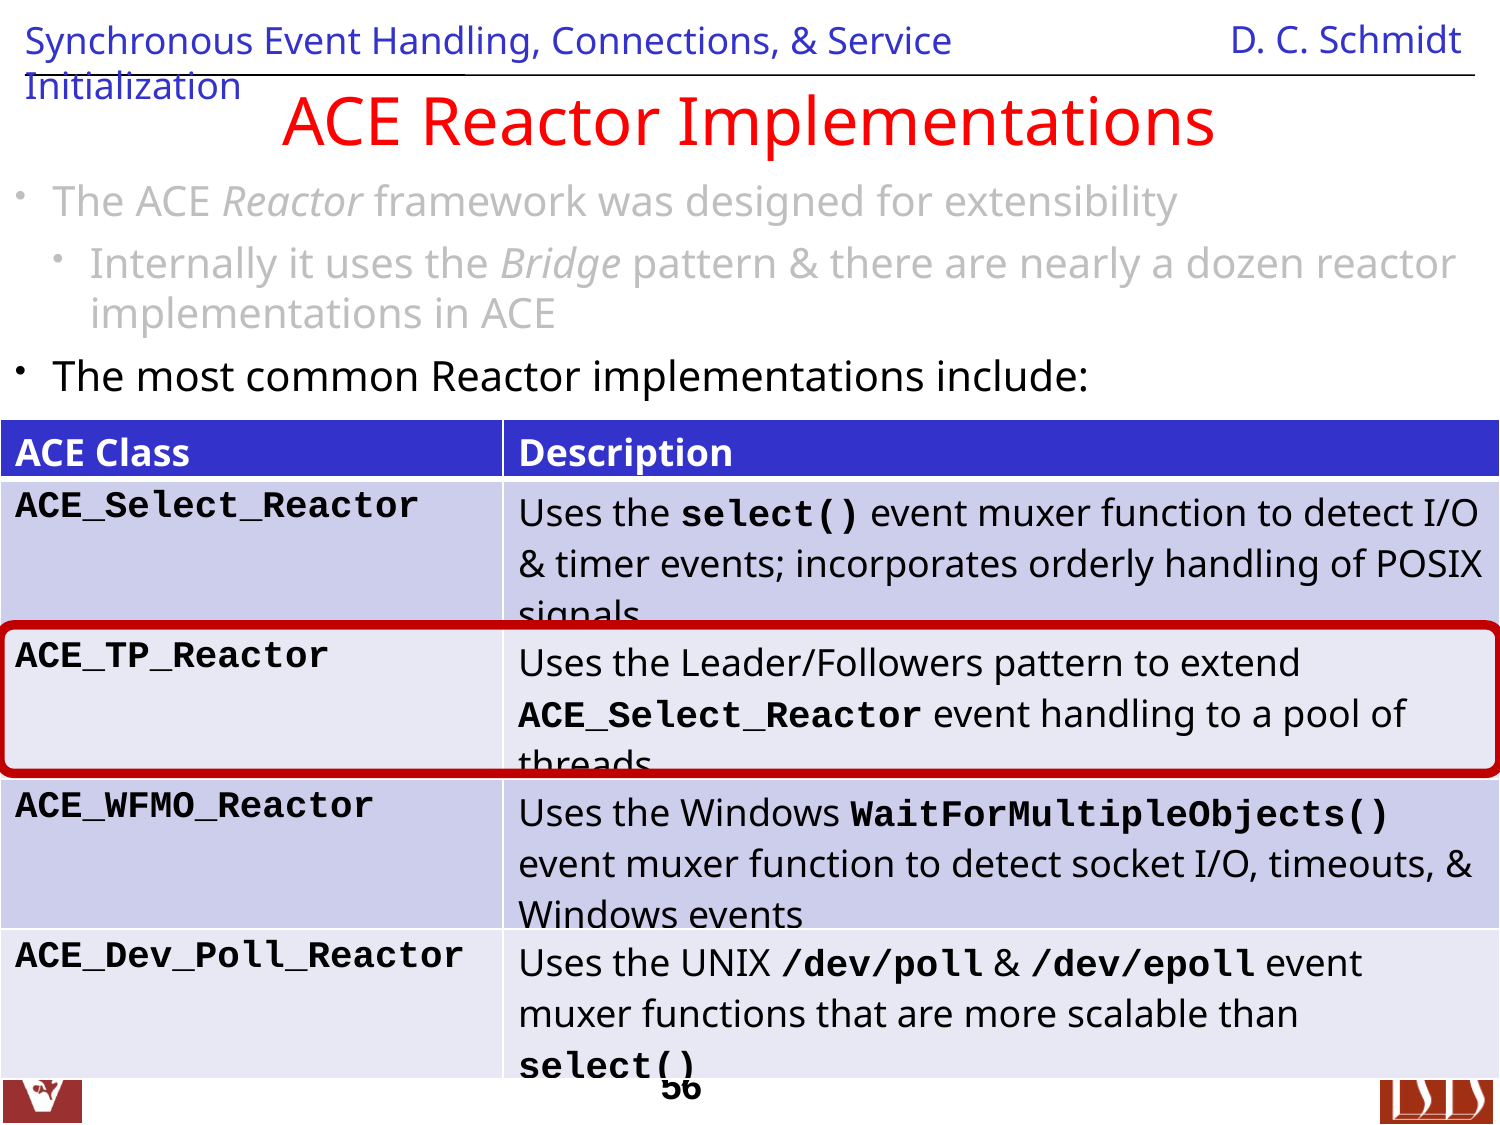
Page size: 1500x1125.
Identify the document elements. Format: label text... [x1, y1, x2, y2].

table_cell ACE_Select_Reactor [1, 482, 502, 628]
picture [1380, 1080, 1493, 1124]
table_cell ACE_TP_Reactor [1, 767, 502, 778]
table_header ACE Class [1, 420, 502, 476]
table_header Description [504, 420, 1499, 476]
text_box The ACE Reactor framework was designed for extensibility Internally it uses the Bridge pattern & there are nearly a dozen reactor implementations in ACE The most common Reactor implementations include: [0, 167, 1500, 408]
title ACE Reactor Implementations [24, 87, 1476, 151]
table_cell Uses the Leader/Followers pattern to extend ACE_Select_Reactor event handling to a pool of threads [504, 767, 1499, 778]
table_cell ACE_WFMO_Reactor [1, 780, 502, 928]
picture [3, 1080, 82, 1123]
text_box [0, 624, 1500, 774]
table_cell ACE_Dev_Poll_Reactor [1, 930, 502, 1078]
table_cell Uses the UNIX /dev/poll & /dev/epoll event muxer functions that are more scalable than select() [504, 930, 1499, 1078]
table_cell Uses the select() event muxer function to detect I/O & timer events; incorporates orderly handling of POSIX signals [504, 482, 1499, 628]
table_cell Uses the Windows WaitForMultipleObjects() event muxer function to detect socket I/O, timeouts, & Windows events [504, 780, 1499, 928]
